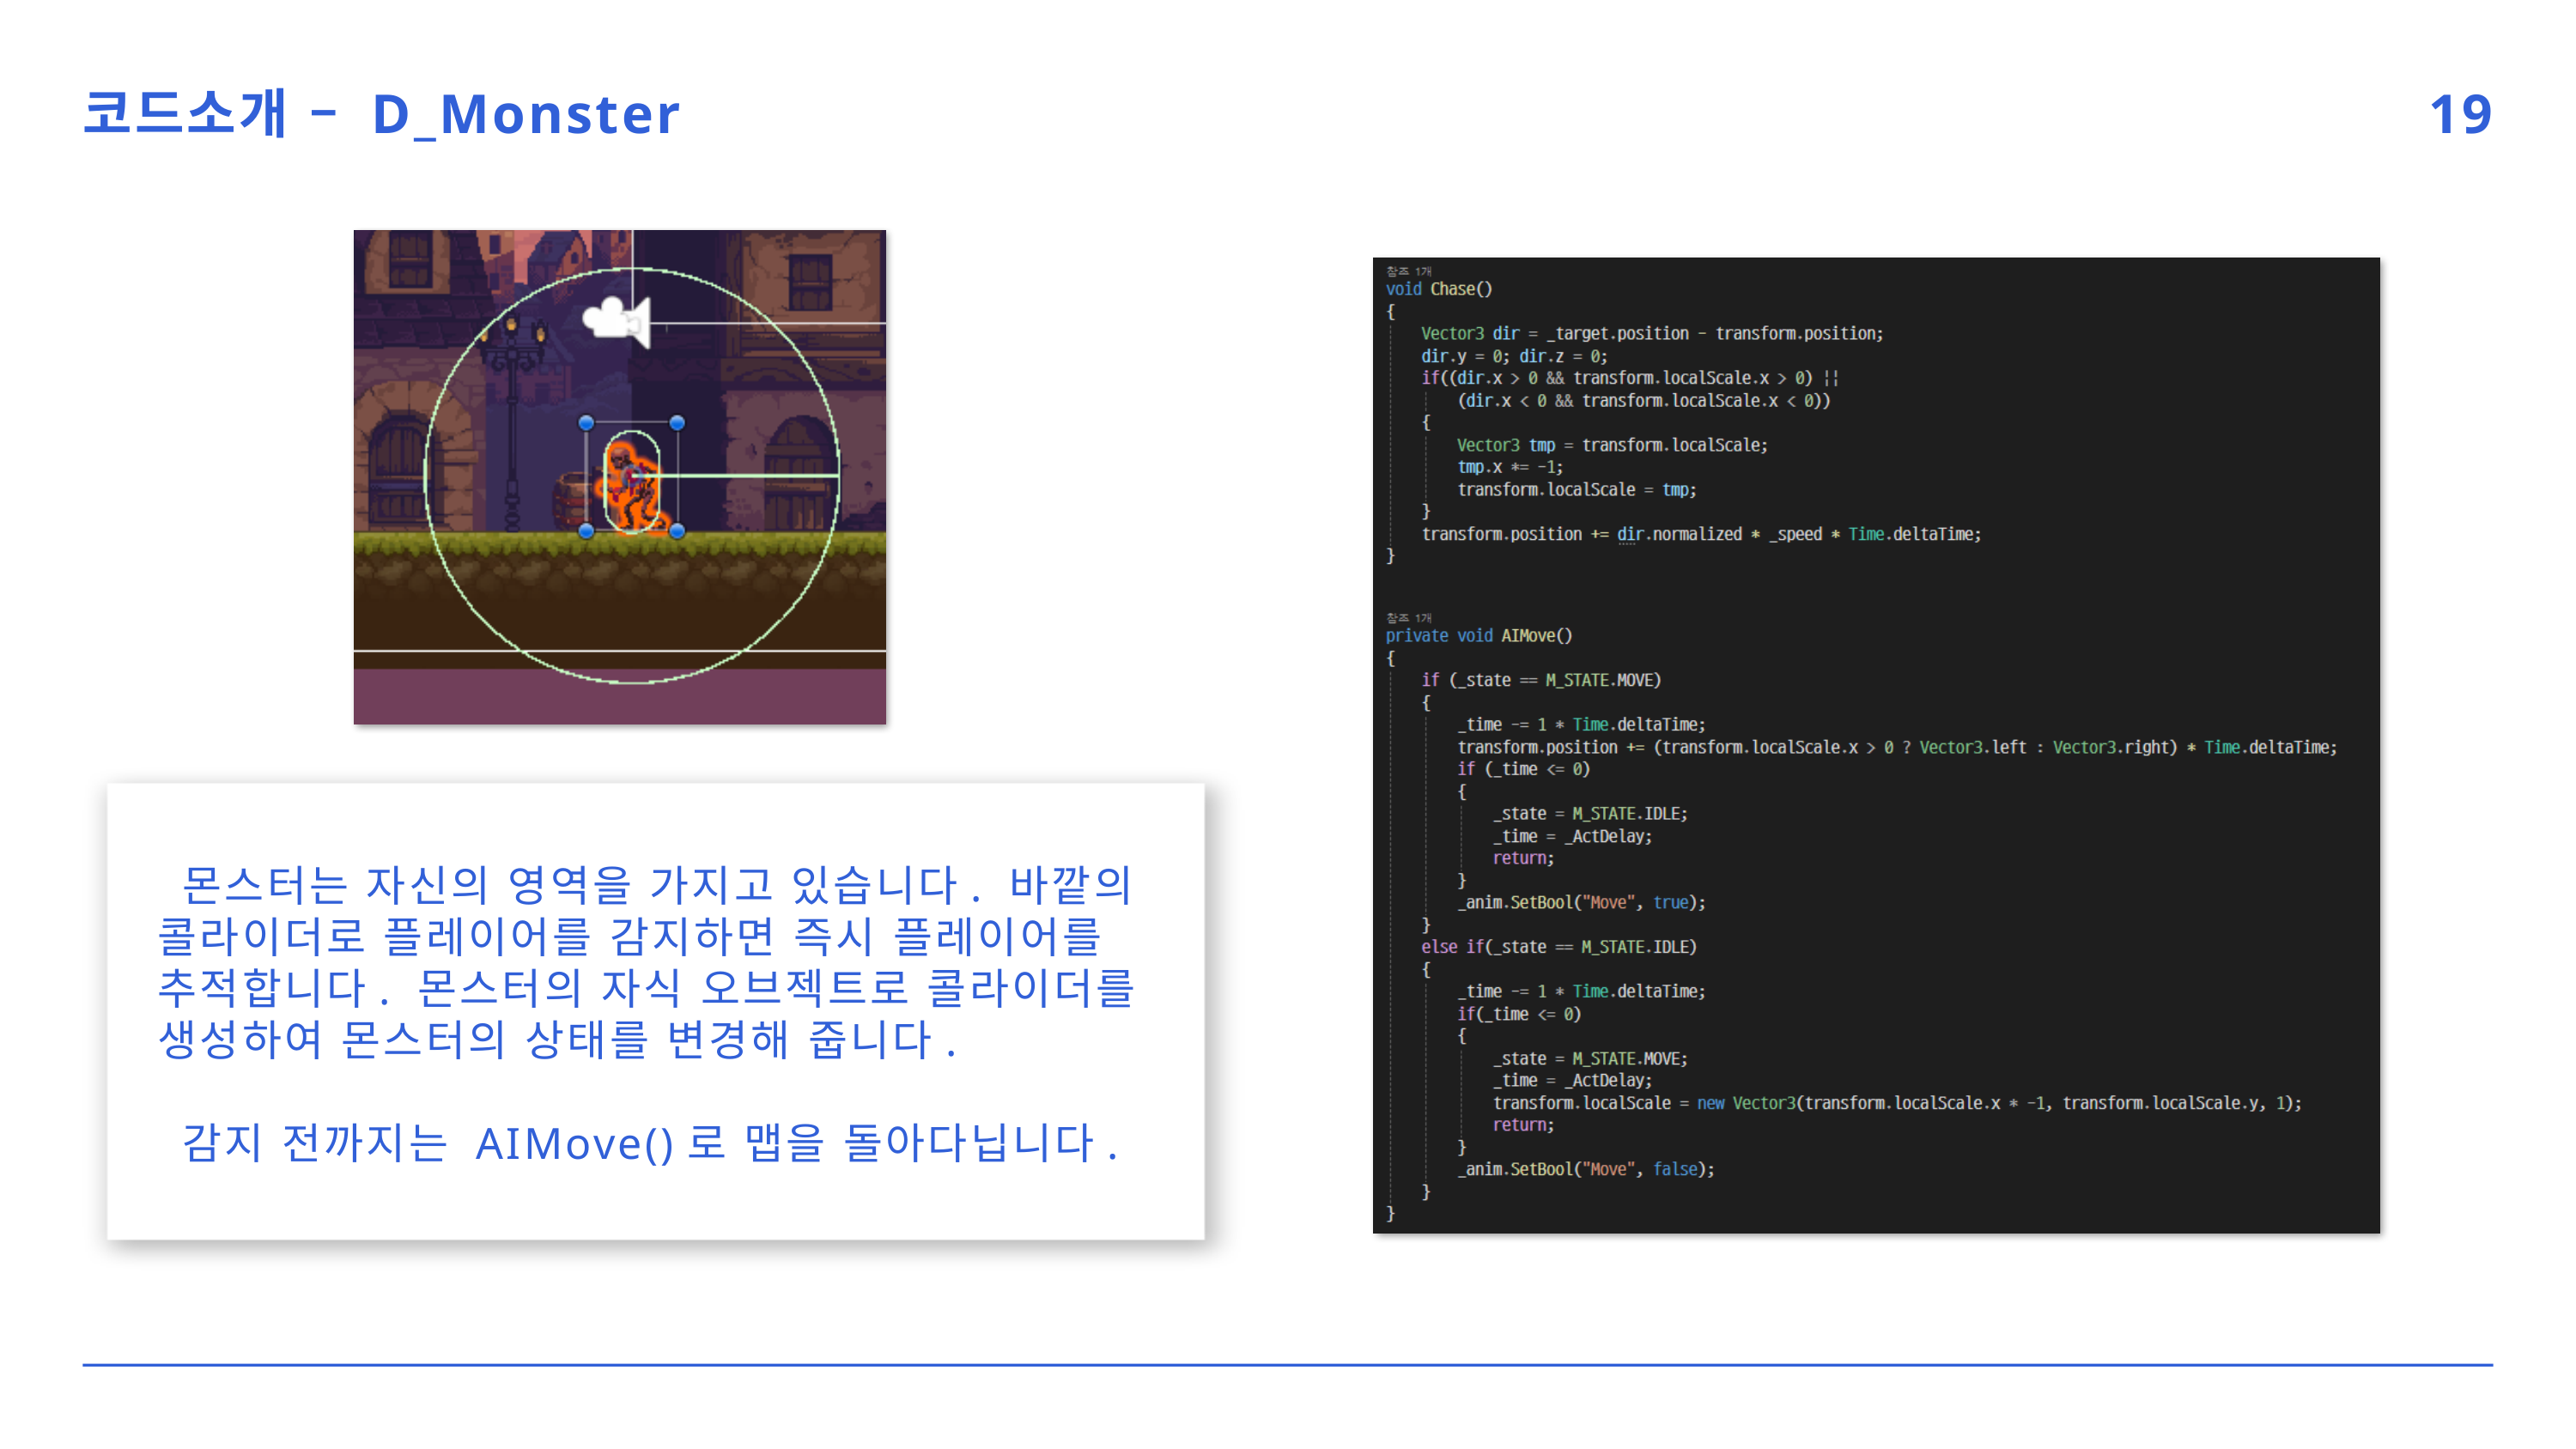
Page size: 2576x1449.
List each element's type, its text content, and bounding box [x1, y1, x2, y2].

picture [354, 230, 886, 724]
picture [1373, 258, 2381, 1234]
text_box 코드소개 – D_Monster [82, 85, 1245, 145]
text_box 19 [2093, 85, 2494, 145]
text_box [82, 767, 1245, 1271]
text_box 몬스터는 자신의 영역을 가지고 있습니다. 바깥의 콜라이더로 플레이어를 감지하면 즉시 플레이어를 추적합니다. 몬스터의 자식 오브젝트로 콜라이더를 생성하여 몬스터의 상태를 변경해 줍니다. 감지 전까지는 AIMove()로 맵을 돌아다닙니다. [144, 852, 1183, 1175]
